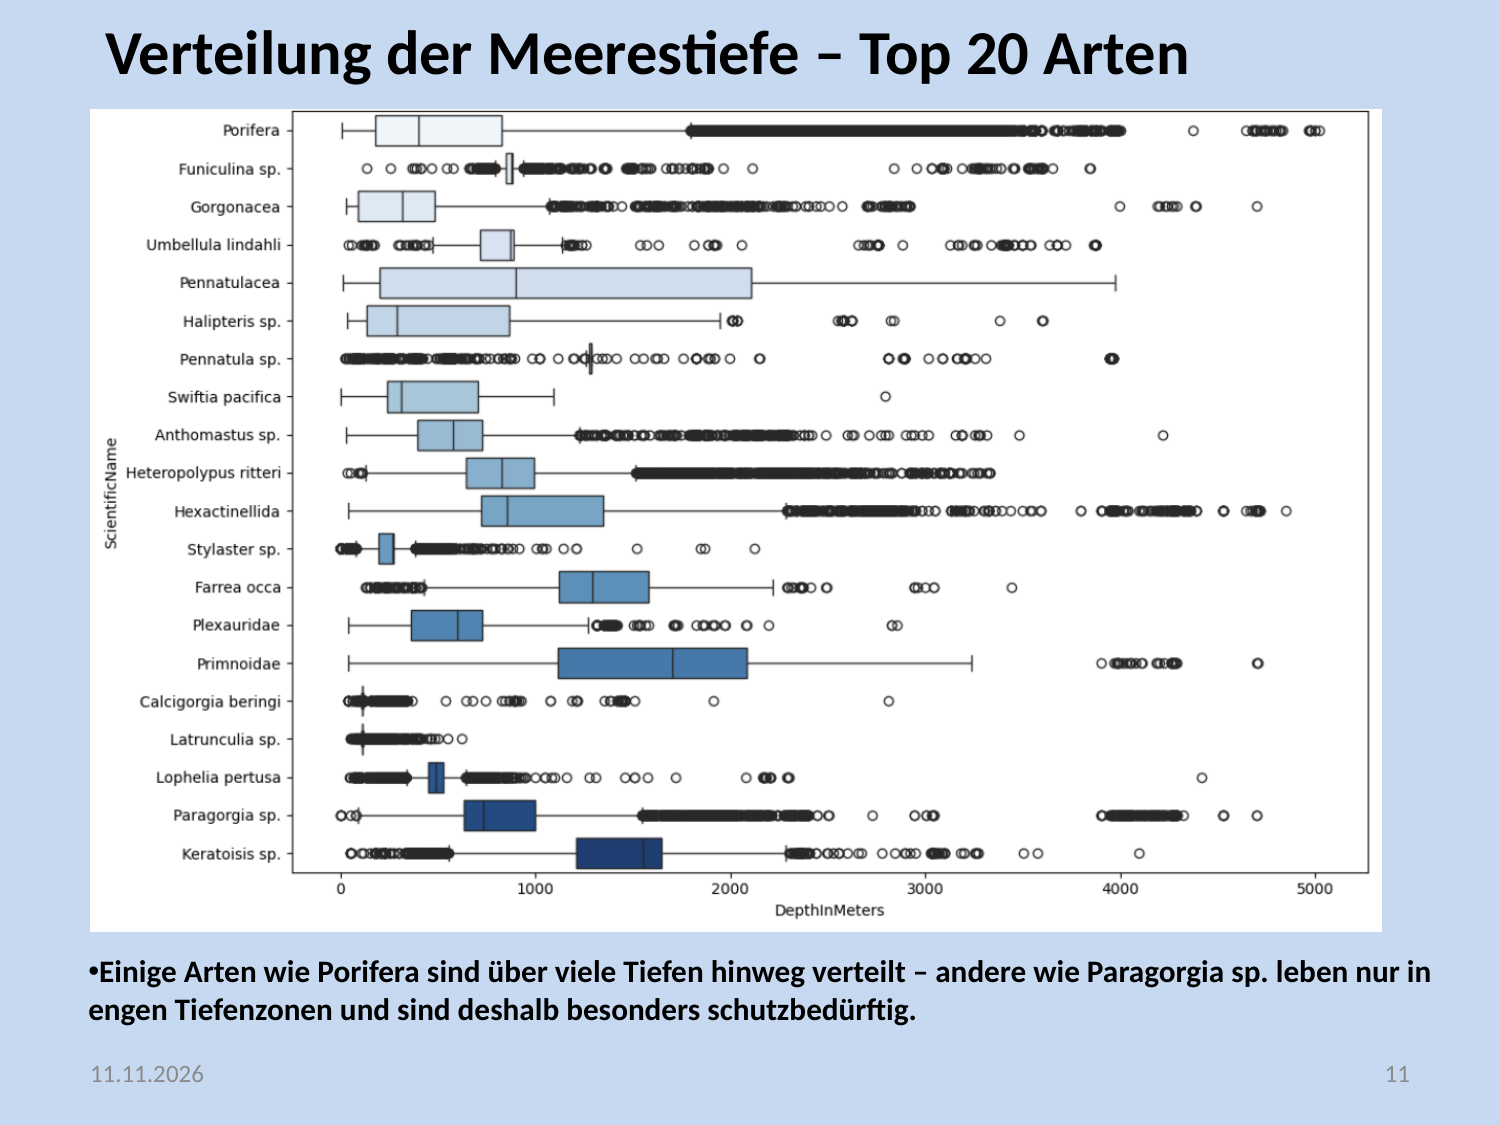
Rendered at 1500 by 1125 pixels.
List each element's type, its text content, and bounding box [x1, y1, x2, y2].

slide_number 11 [1074, 1072, 1425, 1103]
picture [89, 109, 1382, 933]
text_box Verteilung der Meerestiefe – Top 20 Arten [90, 4, 1480, 95]
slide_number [75, 1072, 425, 1103]
text_box Einige Arten wie Porifera sind über viele Tiefen hinweg verteilt – andere wie Paragorgia sp. leben nur in engen Tiefenzonen und sind deshalb besonders schutzbedürftig. [73, 906, 1480, 1072]
